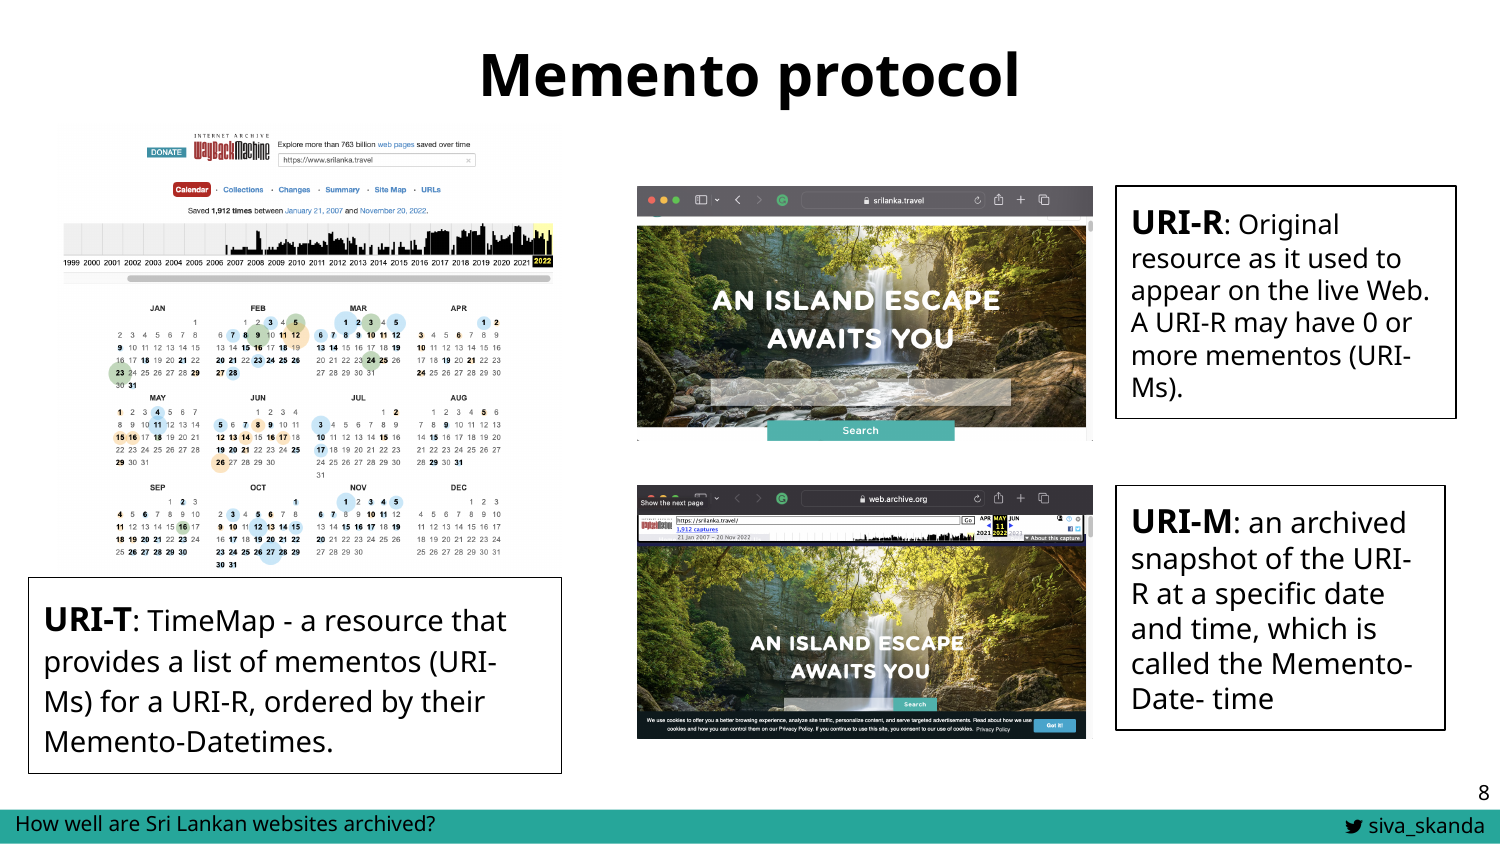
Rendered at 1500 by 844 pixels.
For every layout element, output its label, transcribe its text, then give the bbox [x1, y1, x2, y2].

picture [1345, 818, 1363, 835]
text_box URI-R: Original resource as it used to appear on the live Web. A URI-R may have 0 or more mementos (URI-Ms). [1115, 186, 1457, 419]
picture [637, 185, 1093, 441]
text_box URI-T: TimeMap - a resource that provides a list of mementos (URI-Ms) for a URI-R, ordered by their Memento-Datetimes. [28, 577, 562, 774]
picture [637, 485, 1093, 739]
title Memento protocol [0, 23, 1500, 124]
picture [57, 123, 562, 578]
text_box URI-M: an archived snapshot of the URI-R at a specific date and time, which is called the Memento-Date- time [1115, 485, 1446, 731]
slide_number ‹#› [1414, 761, 1500, 826]
